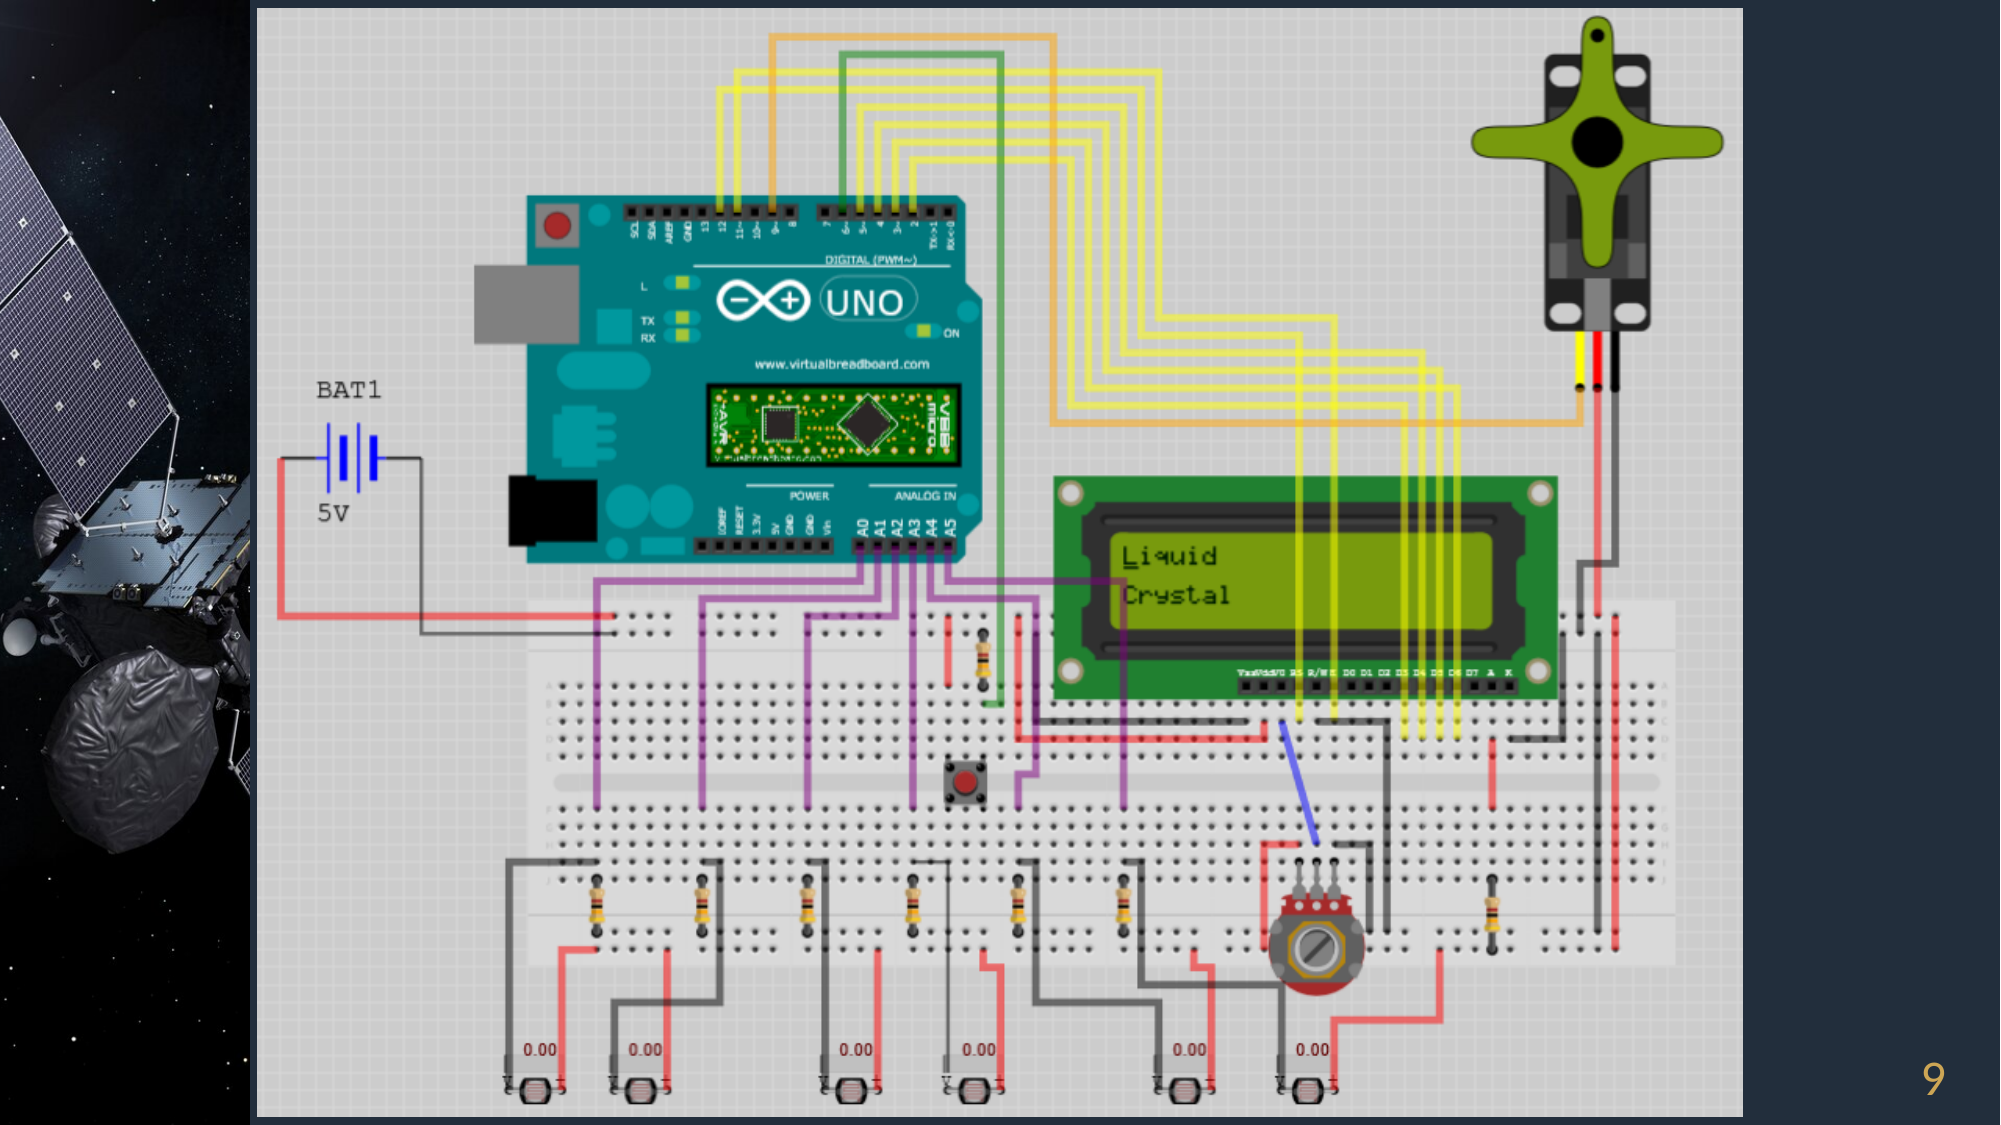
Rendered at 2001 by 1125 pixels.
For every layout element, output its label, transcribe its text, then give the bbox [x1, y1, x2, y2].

slide_number 9 [1743, 1038, 1961, 1098]
picture [257, 8, 1743, 1117]
picture [0, 0, 250, 1125]
